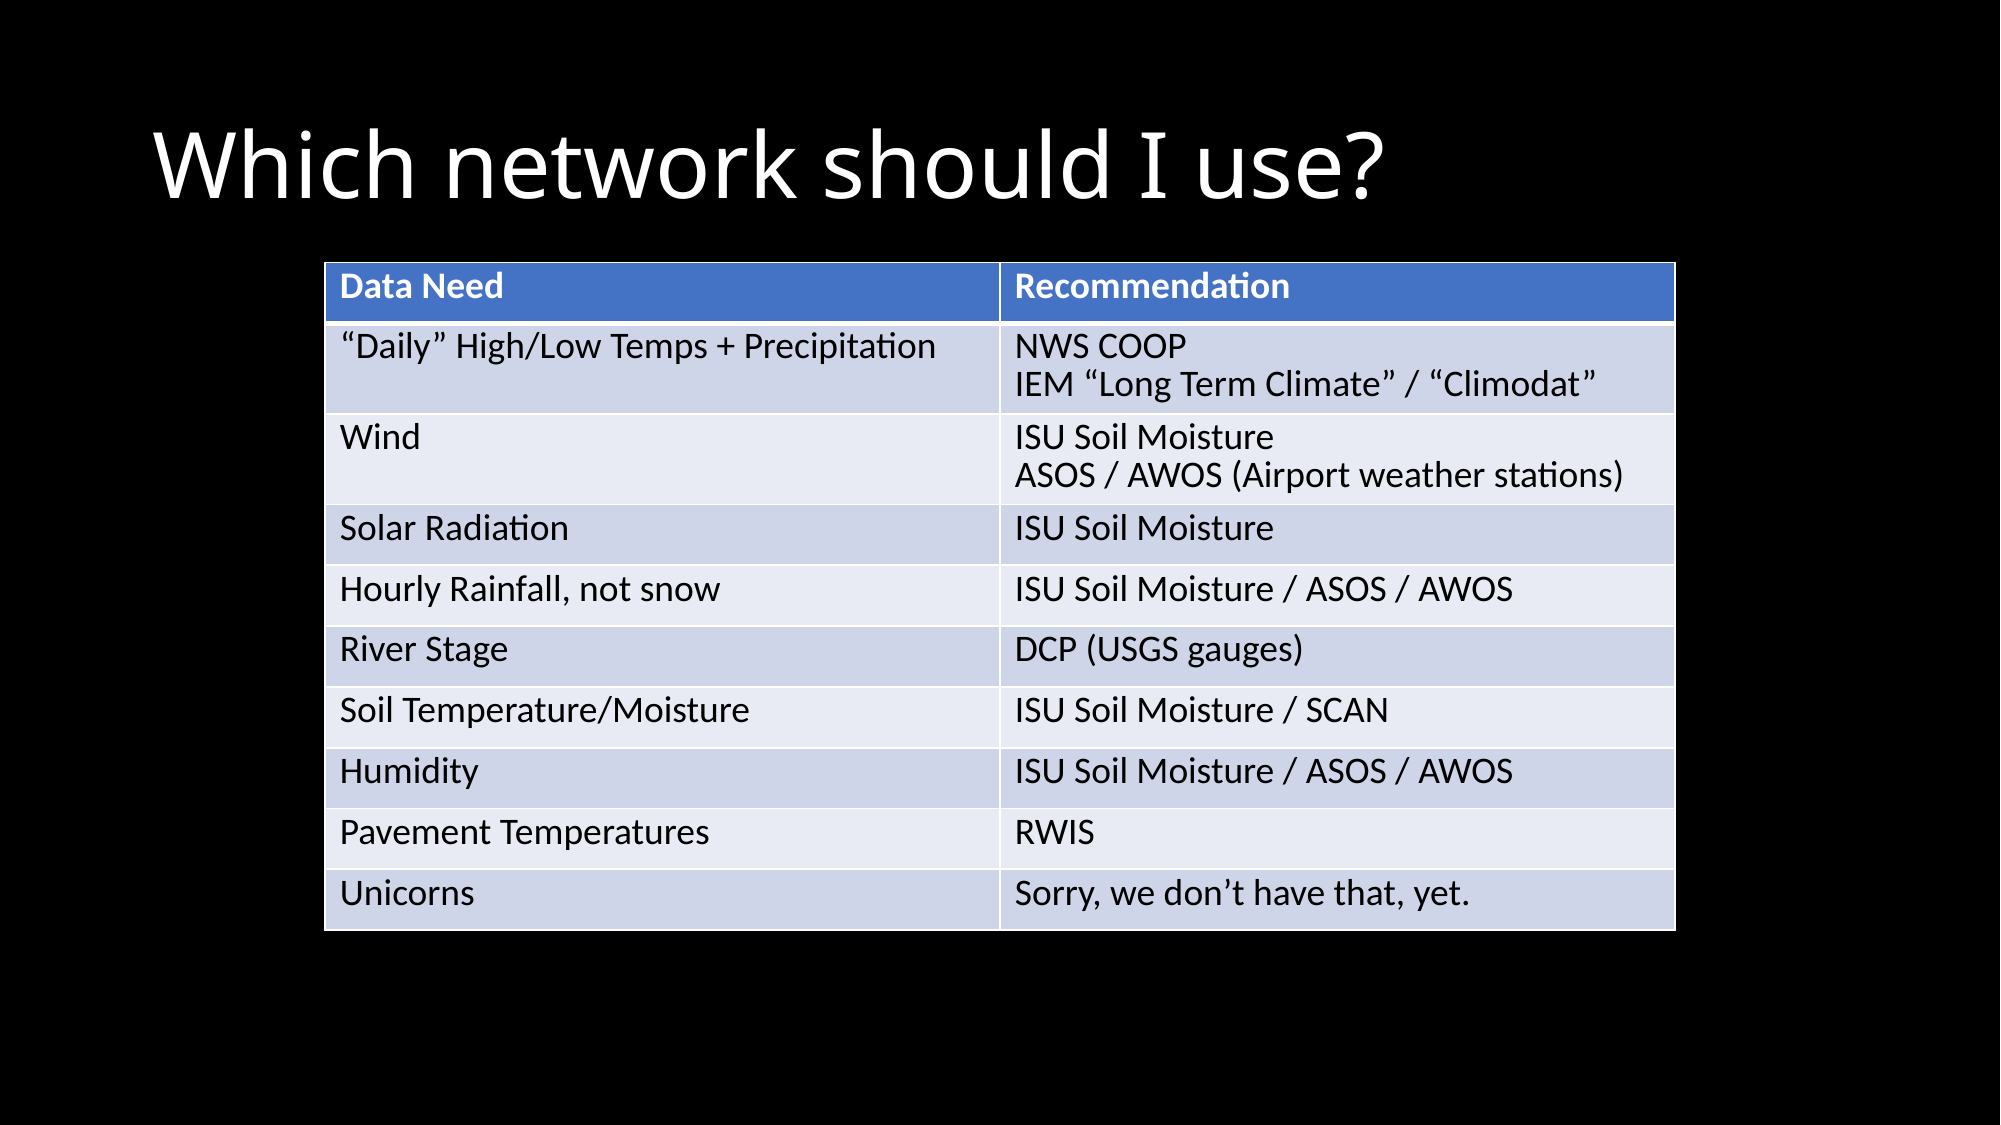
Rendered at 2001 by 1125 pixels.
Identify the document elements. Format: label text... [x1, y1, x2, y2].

title Which network should I use? [137, 59, 1863, 278]
table_cell RWIS [1001, 809, 1674, 868]
table_cell DCP (USGS gauges) [1001, 627, 1674, 686]
table_cell Solar Radiation [326, 505, 999, 564]
table_cell ISU Soil Moisture [1001, 505, 1674, 564]
table_cell ISU Soil Moisture / ASOS / AWOS [1001, 749, 1674, 808]
table_cell Pavement Temperatures [326, 809, 999, 868]
table_cell NWS COOP IEM “Long Term Climate” / “Climodat” [1001, 326, 1674, 413]
table_cell Unicorns [326, 870, 999, 929]
table_header Data Need [326, 263, 999, 321]
table_cell ISU Soil Moisture ASOS / AWOS (Airport weather stations) [1001, 415, 1674, 504]
table_cell Soil Temperature/Moisture [326, 688, 999, 747]
table_cell Humidity [326, 749, 999, 808]
table_header Recommendation [1001, 263, 1674, 321]
table_cell “Daily” High/Low Temps + Precipitation [326, 326, 999, 413]
table_cell River Stage [326, 627, 999, 686]
table_cell ISU Soil Moisture / SCAN [1001, 688, 1674, 747]
table_cell Hourly Rainfall, not snow [326, 566, 999, 625]
table_cell ISU Soil Moisture / ASOS / AWOS [1001, 566, 1674, 625]
table_cell Sorry, we don’t have that, yet. [1001, 870, 1674, 929]
table_cell Wind [326, 415, 999, 504]
